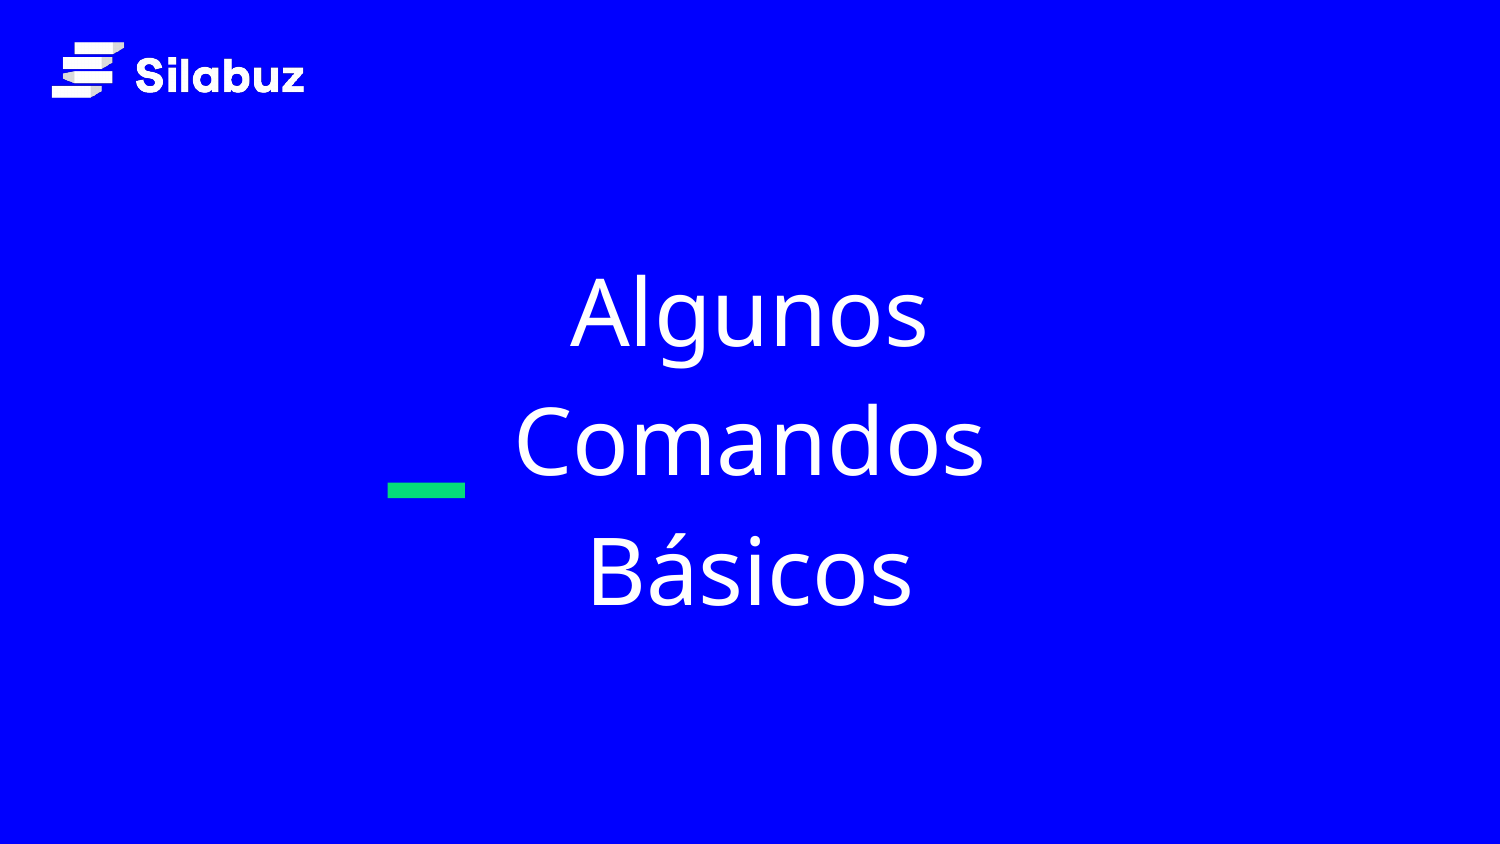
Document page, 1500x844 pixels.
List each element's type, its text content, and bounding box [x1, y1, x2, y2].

picture [34, 31, 323, 107]
text_box Algunos Comandos Básicos [371, 228, 1129, 480]
text_box [387, 482, 465, 499]
